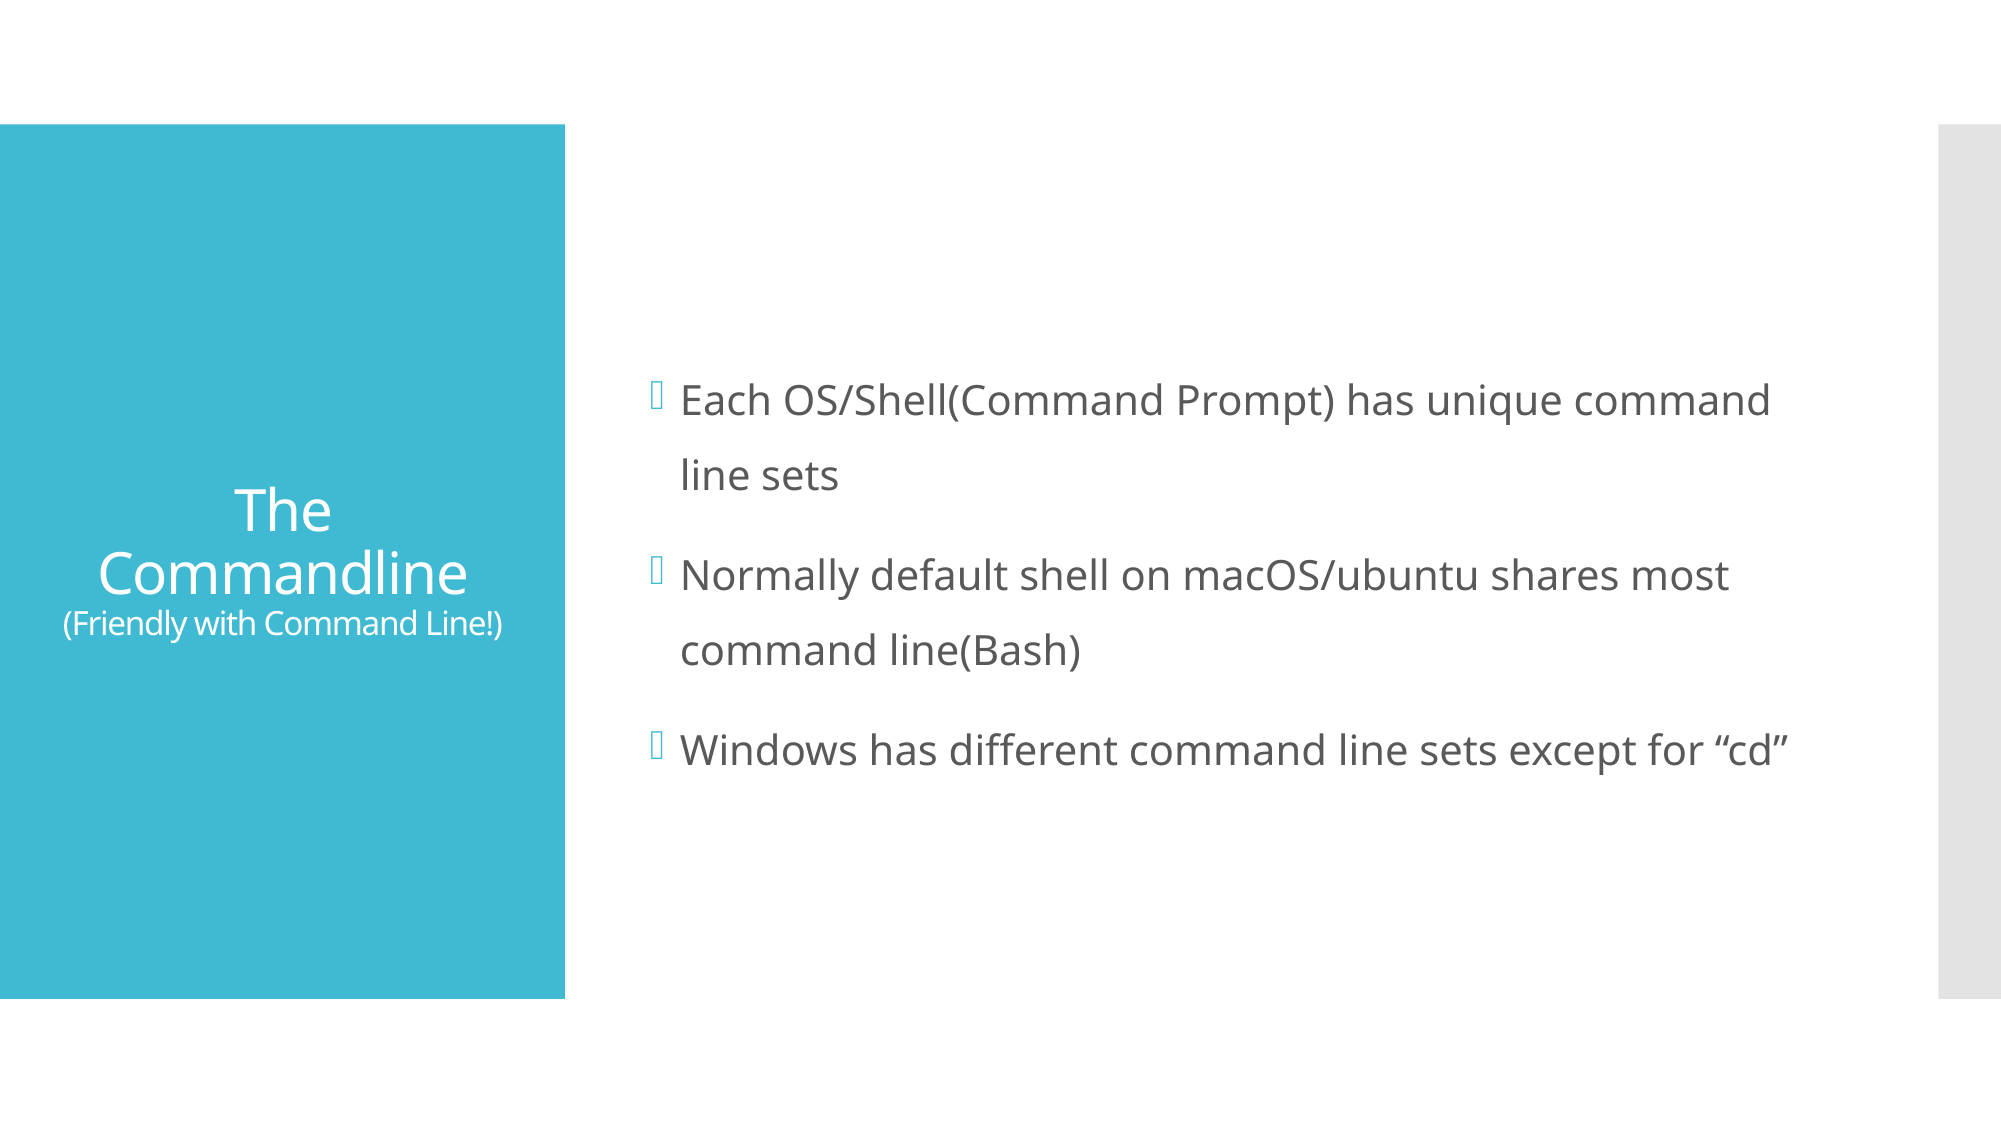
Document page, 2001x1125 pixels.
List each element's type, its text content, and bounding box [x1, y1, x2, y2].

title The Commandline (Friendly with Command Line!) [41, 184, 525, 940]
list Each OS/Shell(Command Prompt) has unique command line sets Normally default shell on macOS/ubuntu shares most command line(Bash) Windows has different command line sets except for “cd” [634, 141, 1835, 982]
